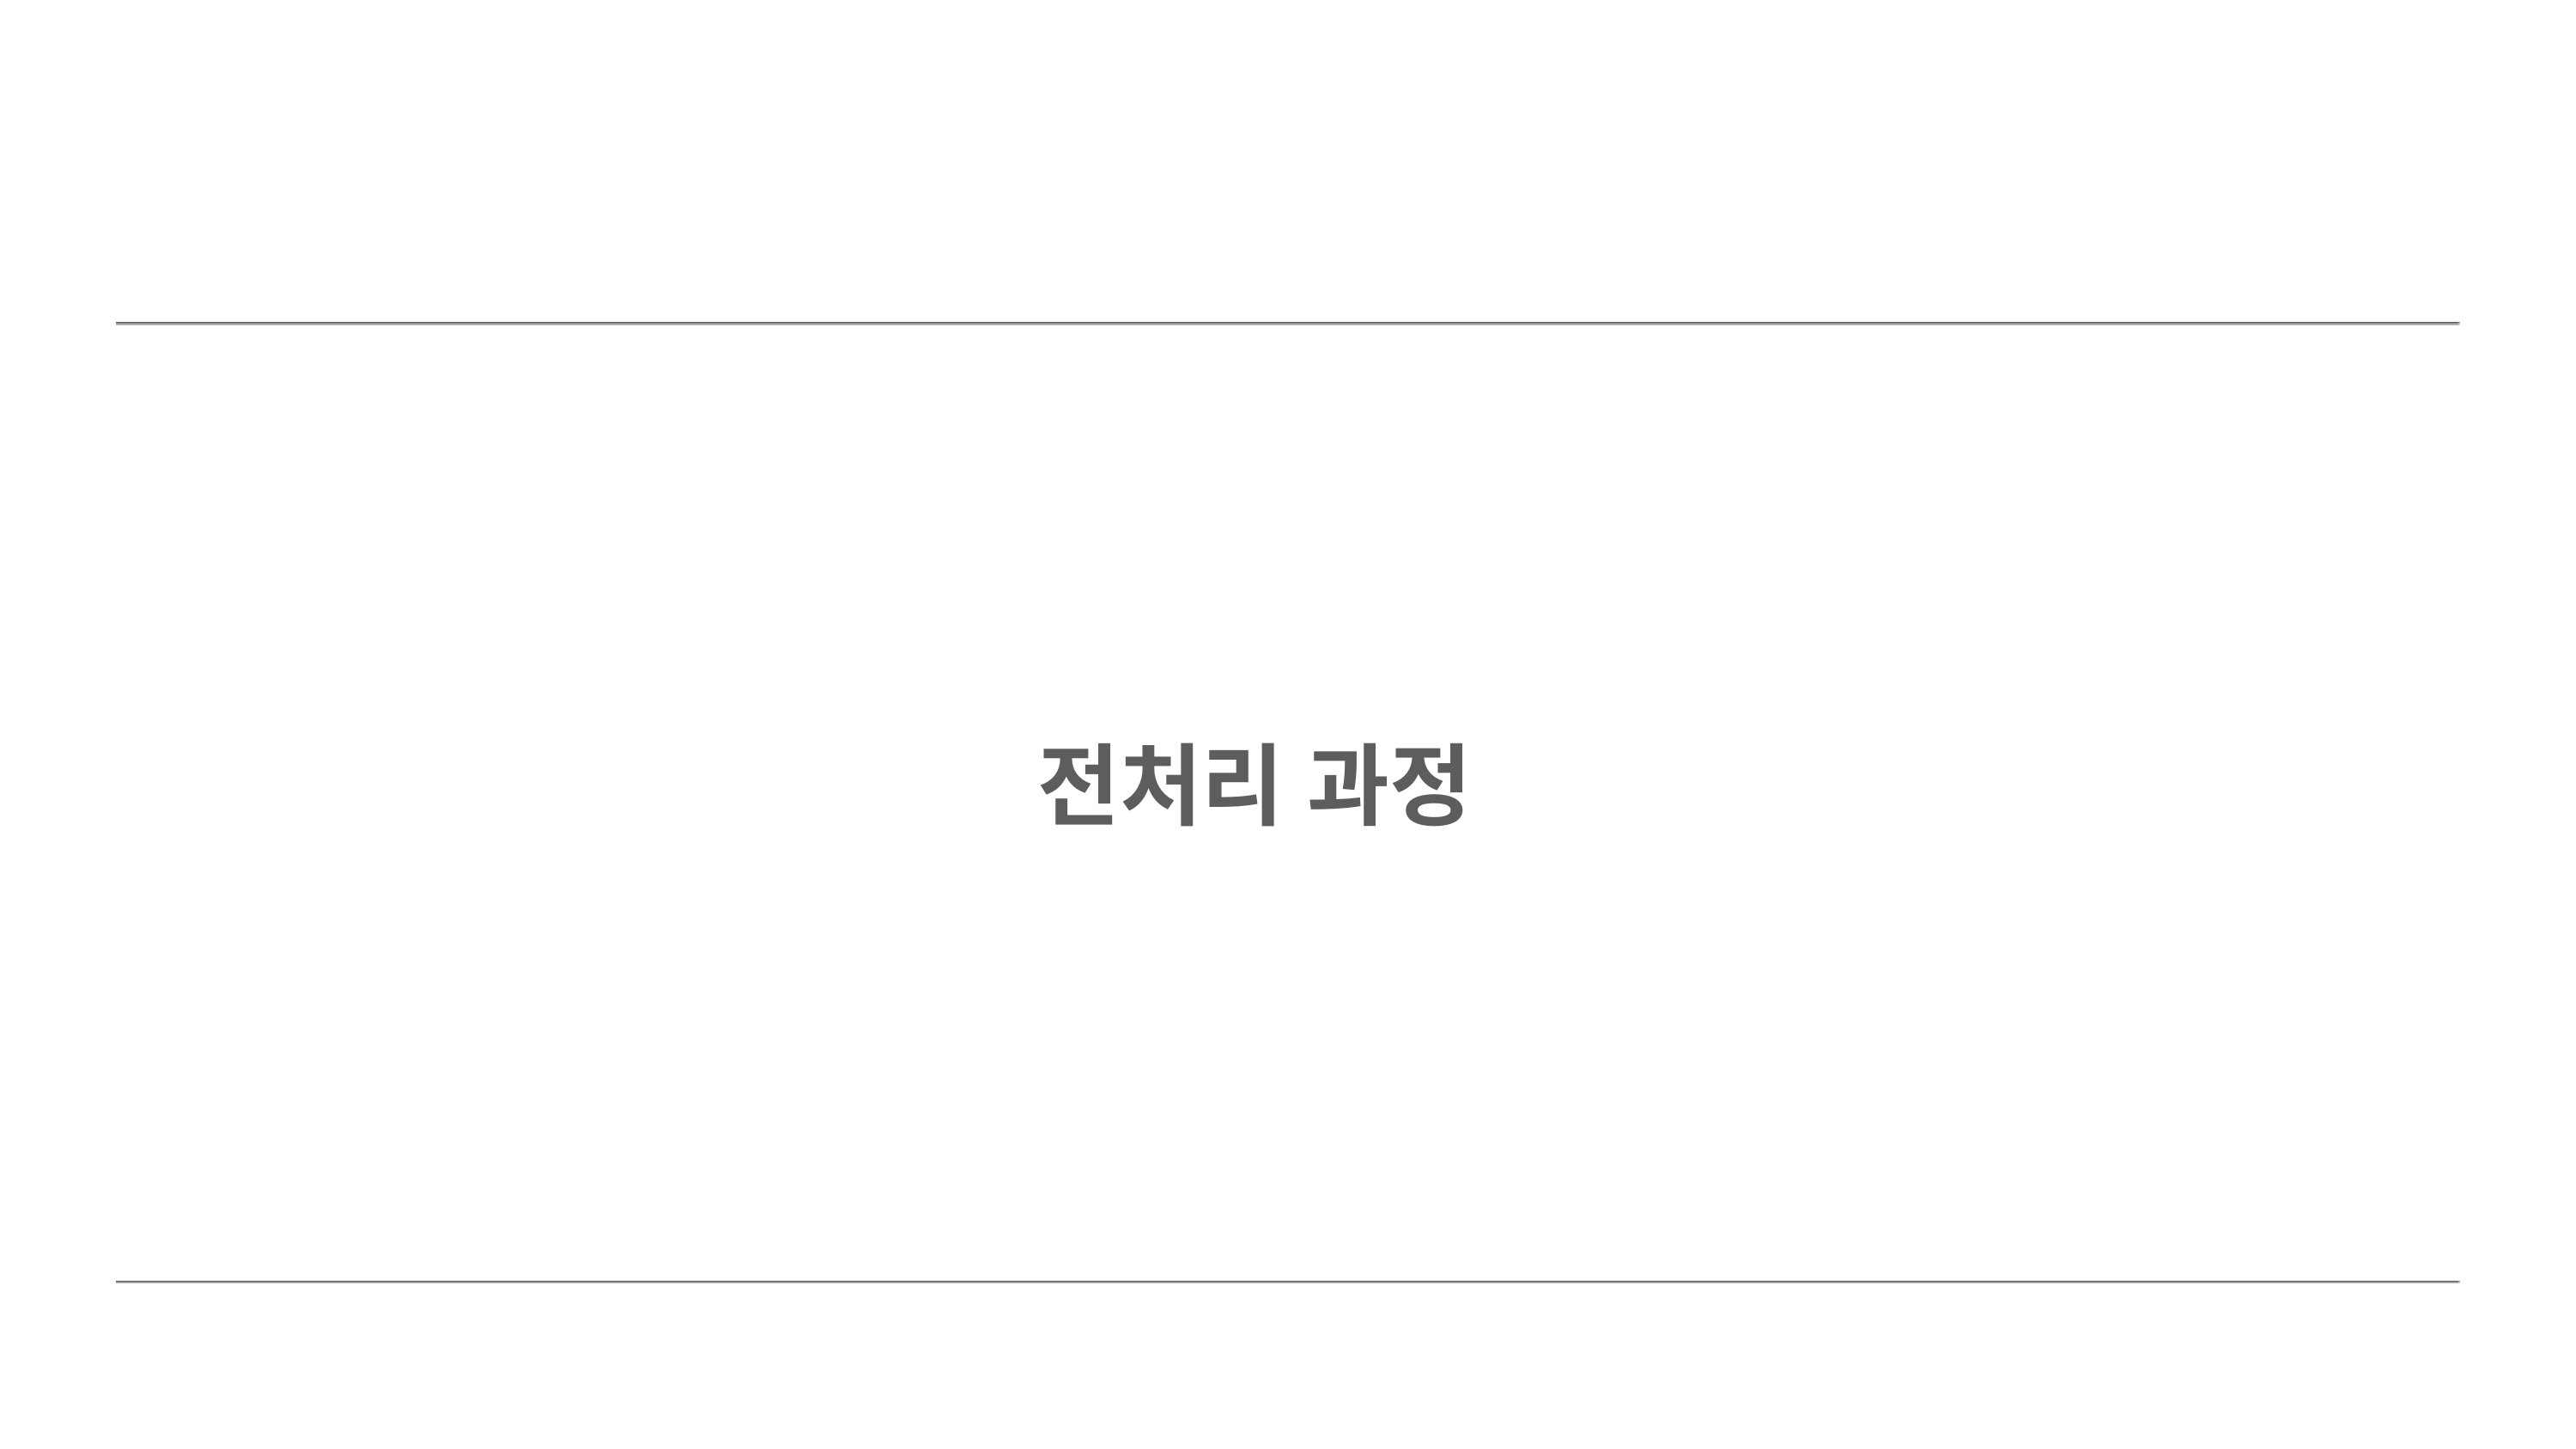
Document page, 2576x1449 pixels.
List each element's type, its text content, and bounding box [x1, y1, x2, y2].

picture [116, 1280, 2460, 1283]
text_box 전처리 과정 [422, 700, 2111, 850]
picture [116, 322, 2460, 325]
